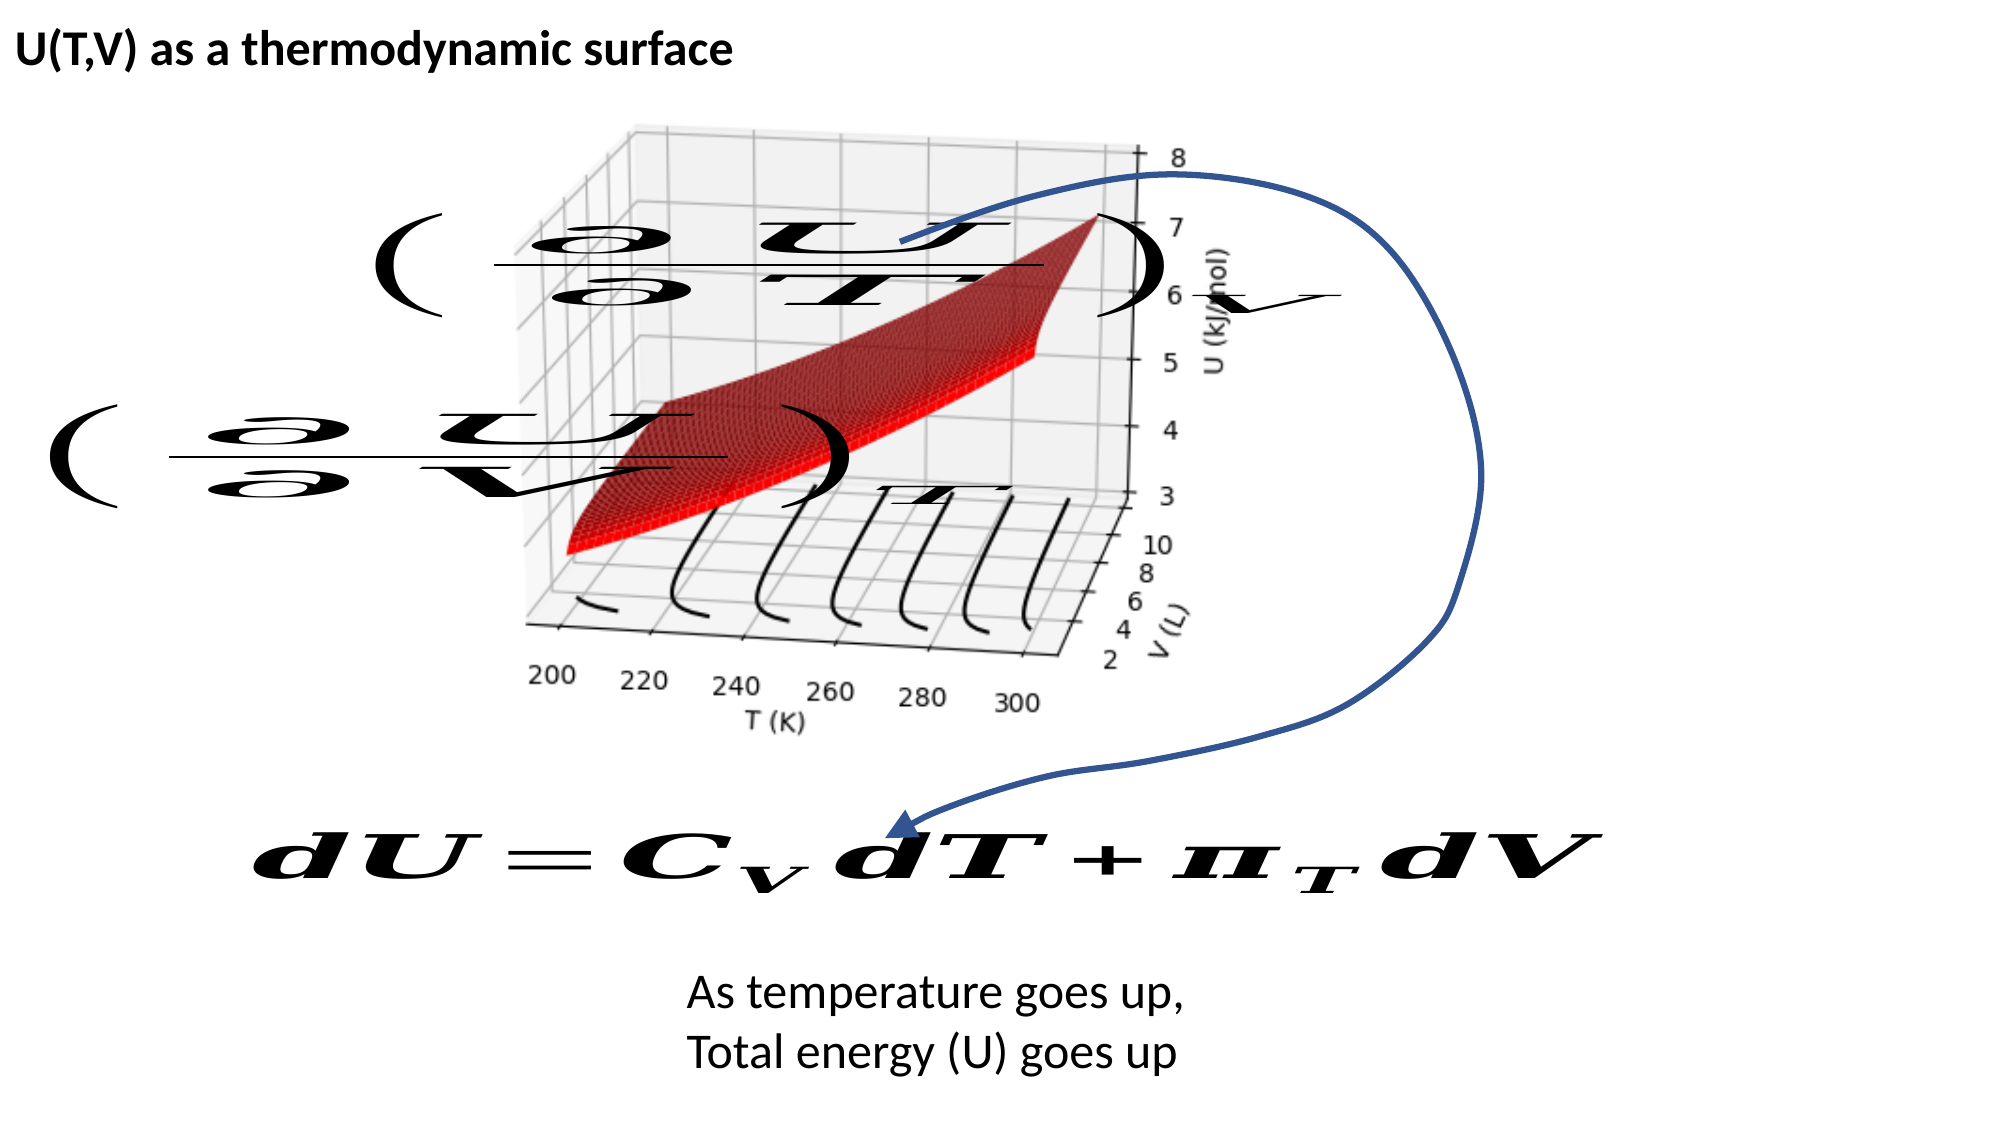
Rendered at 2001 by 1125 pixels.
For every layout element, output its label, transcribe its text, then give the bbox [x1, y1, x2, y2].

text_box U(T,V) as a thermodynamic surface [0, 7, 1891, 83]
text_box [885, 767, 1117, 839]
text_box As temperature goes up, Total energy (U) goes up [671, 951, 1271, 1087]
picture [447, 83, 1257, 767]
text_box [1257, 181, 1483, 739]
